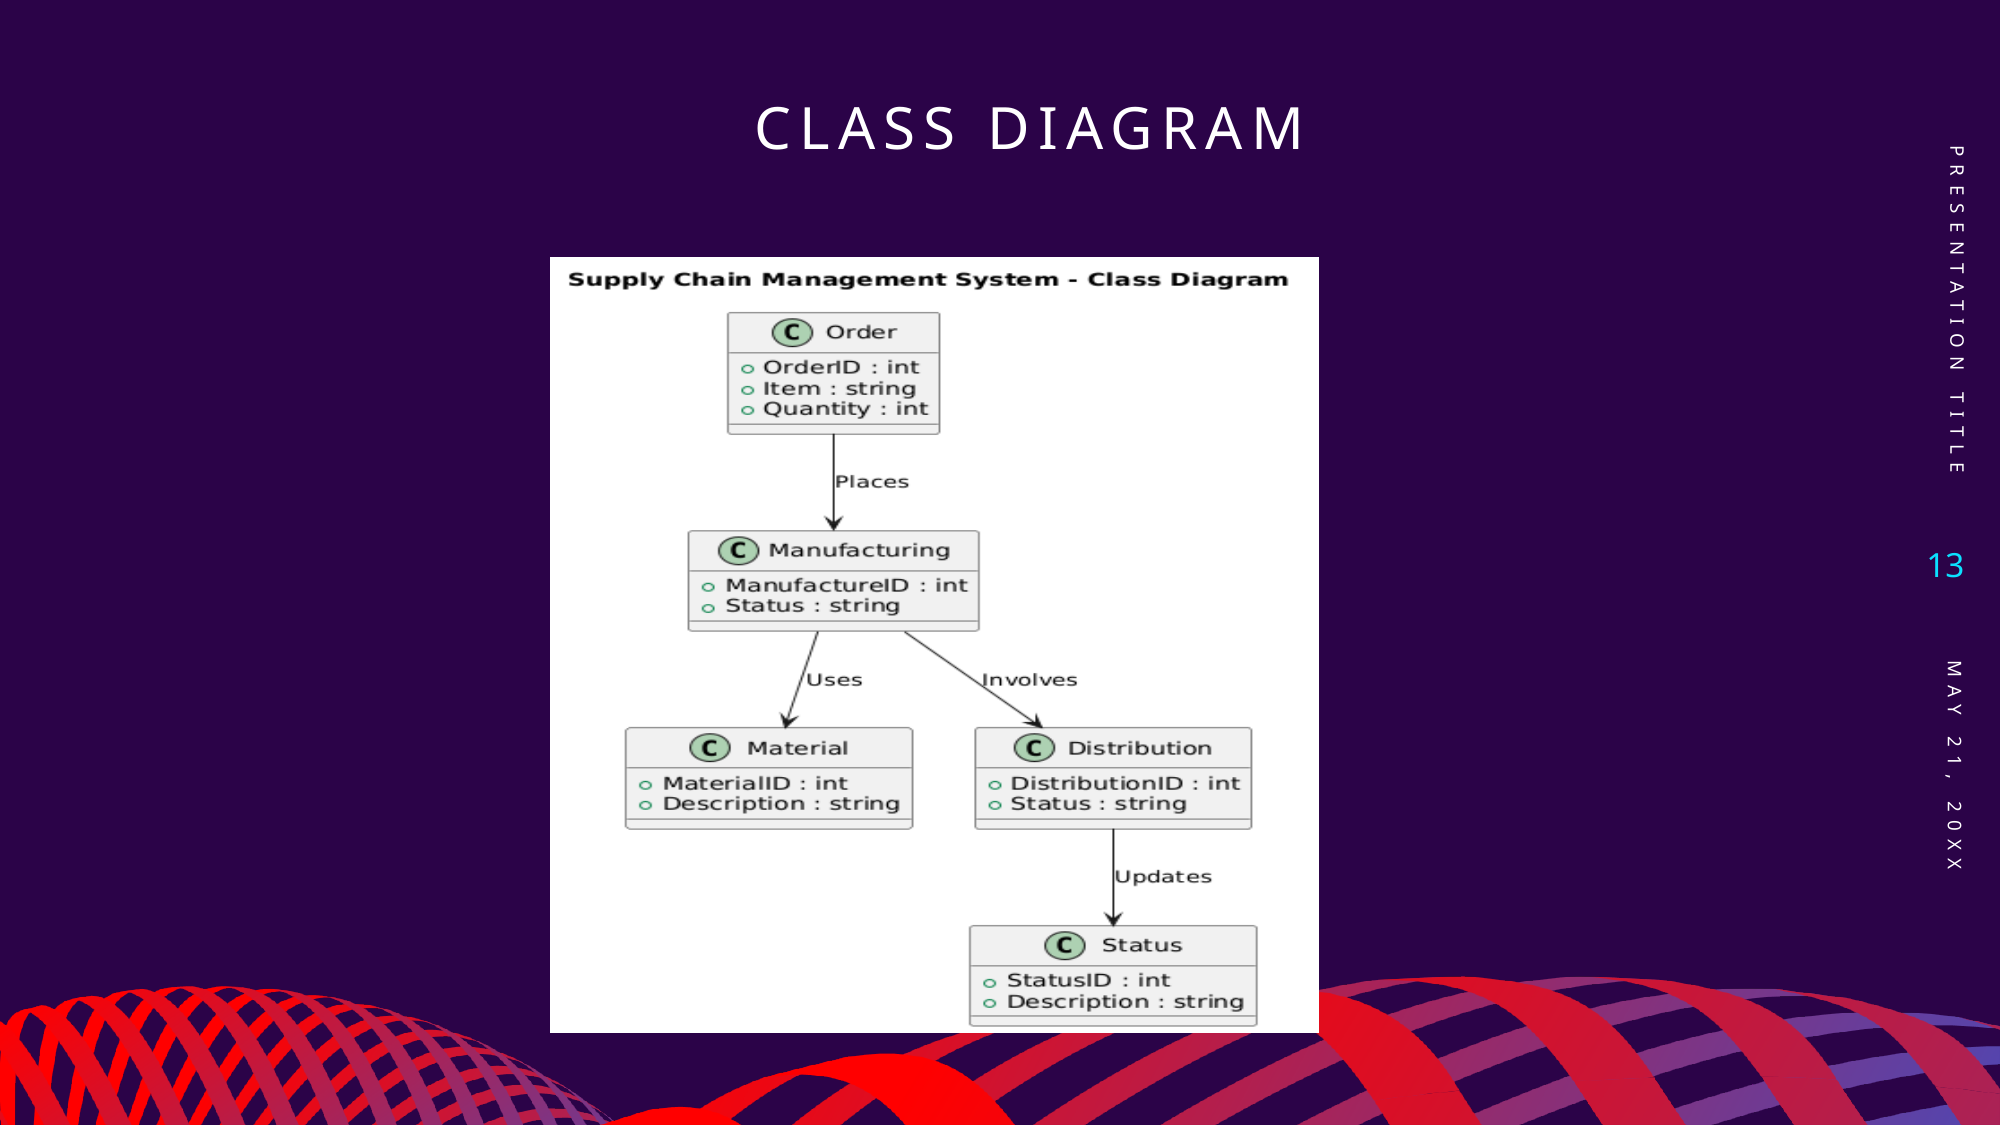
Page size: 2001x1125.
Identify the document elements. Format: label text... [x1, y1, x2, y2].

footer PRESENTATION TITLE [1926, 33, 1987, 489]
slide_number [1925, 645, 1986, 1080]
text_box CLASS DIAGRAM [584, 91, 1475, 187]
slide_number 13 [1889, 519, 1980, 615]
picture [0, 0, 2000, 1125]
